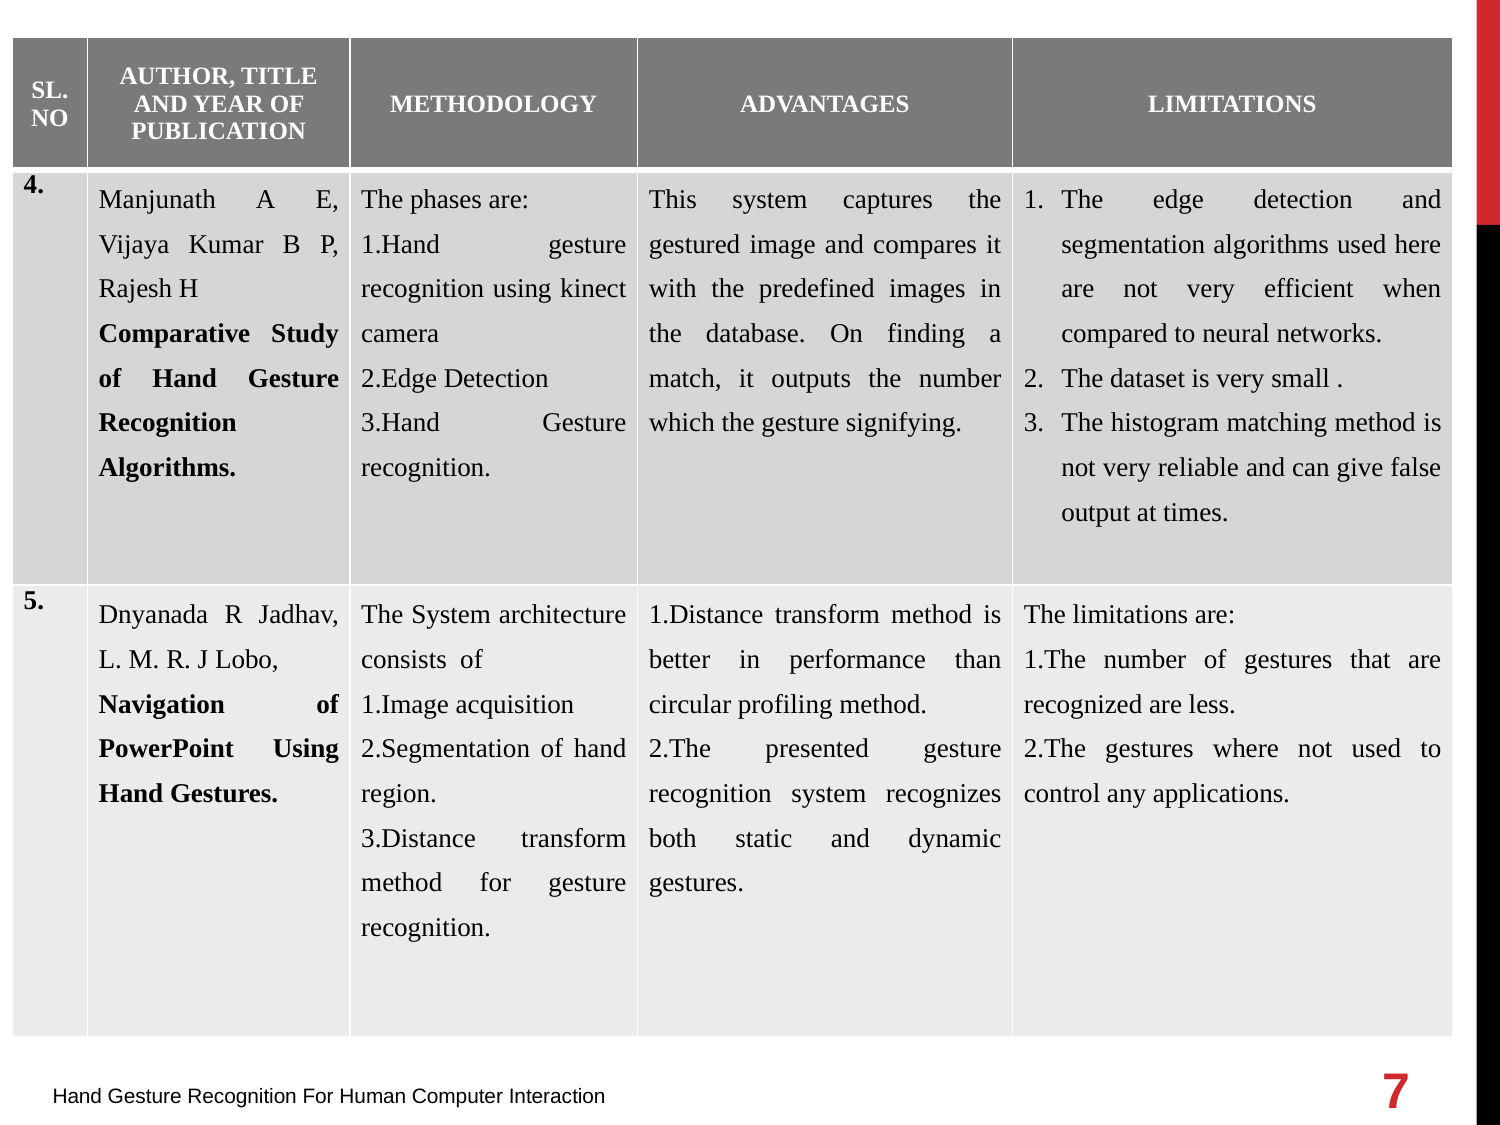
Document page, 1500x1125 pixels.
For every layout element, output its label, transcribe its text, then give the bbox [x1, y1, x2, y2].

slide_number 7 [1367, 1058, 1500, 1119]
table_cell The System architecture consists of 1.Image acquisition 2.Segmentation of hand region. 3.Distance transform method for gesture recognition. [351, 586, 637, 1036]
table_header ADVANTAGES [638, 38, 1012, 167]
table_header METHODOLOGY [351, 38, 637, 167]
table_cell 1.Distance transform method is better in performance than circular profiling method. 2.The presented gesture recognition system recognizes both static and dynamic gestures. [638, 586, 1012, 1036]
table_cell The phases are: 1.Hand gesture recognition using kinect camera 2.Edge Detection 3.Hand Gesture recognition. [351, 173, 637, 584]
table_cell 5. [13, 586, 87, 1036]
table_cell The edge detection and segmentation algorithms used here are not very efficient when compared to neural networks. The dataset is very small . The histogram matching method is not very reliable and can give false output at times. [1013, 173, 1452, 584]
table_cell Dnyanada R Jadhav, L. M. R. J Lobo, Navigation of PowerPoint Using Hand Gestures. [88, 586, 349, 1036]
footer Hand Gesture Recognition For Human Computer Interaction [37, 1074, 1367, 1100]
table_cell Manjunath A E, Vijaya Kumar B P, Rajesh H Comparative Study of Hand Gesture Recognition Algorithms. [88, 173, 349, 584]
table_header SL.NO [13, 38, 87, 167]
table_header LIMITATIONS [1013, 38, 1452, 167]
table_header AUTHOR, TITLE AND YEAR OF PUBLICATION [88, 38, 349, 167]
table_cell The limitations are: 1.The number of gestures that are recognized are less. 2.The gestures where not used to control any applications. [1013, 586, 1452, 1036]
table_cell This system captures the gestured image and compares it with the predefined images in the database. On finding a match, it outputs the number which the gesture signifying. [638, 173, 1012, 584]
table_cell 4. [13, 173, 87, 584]
